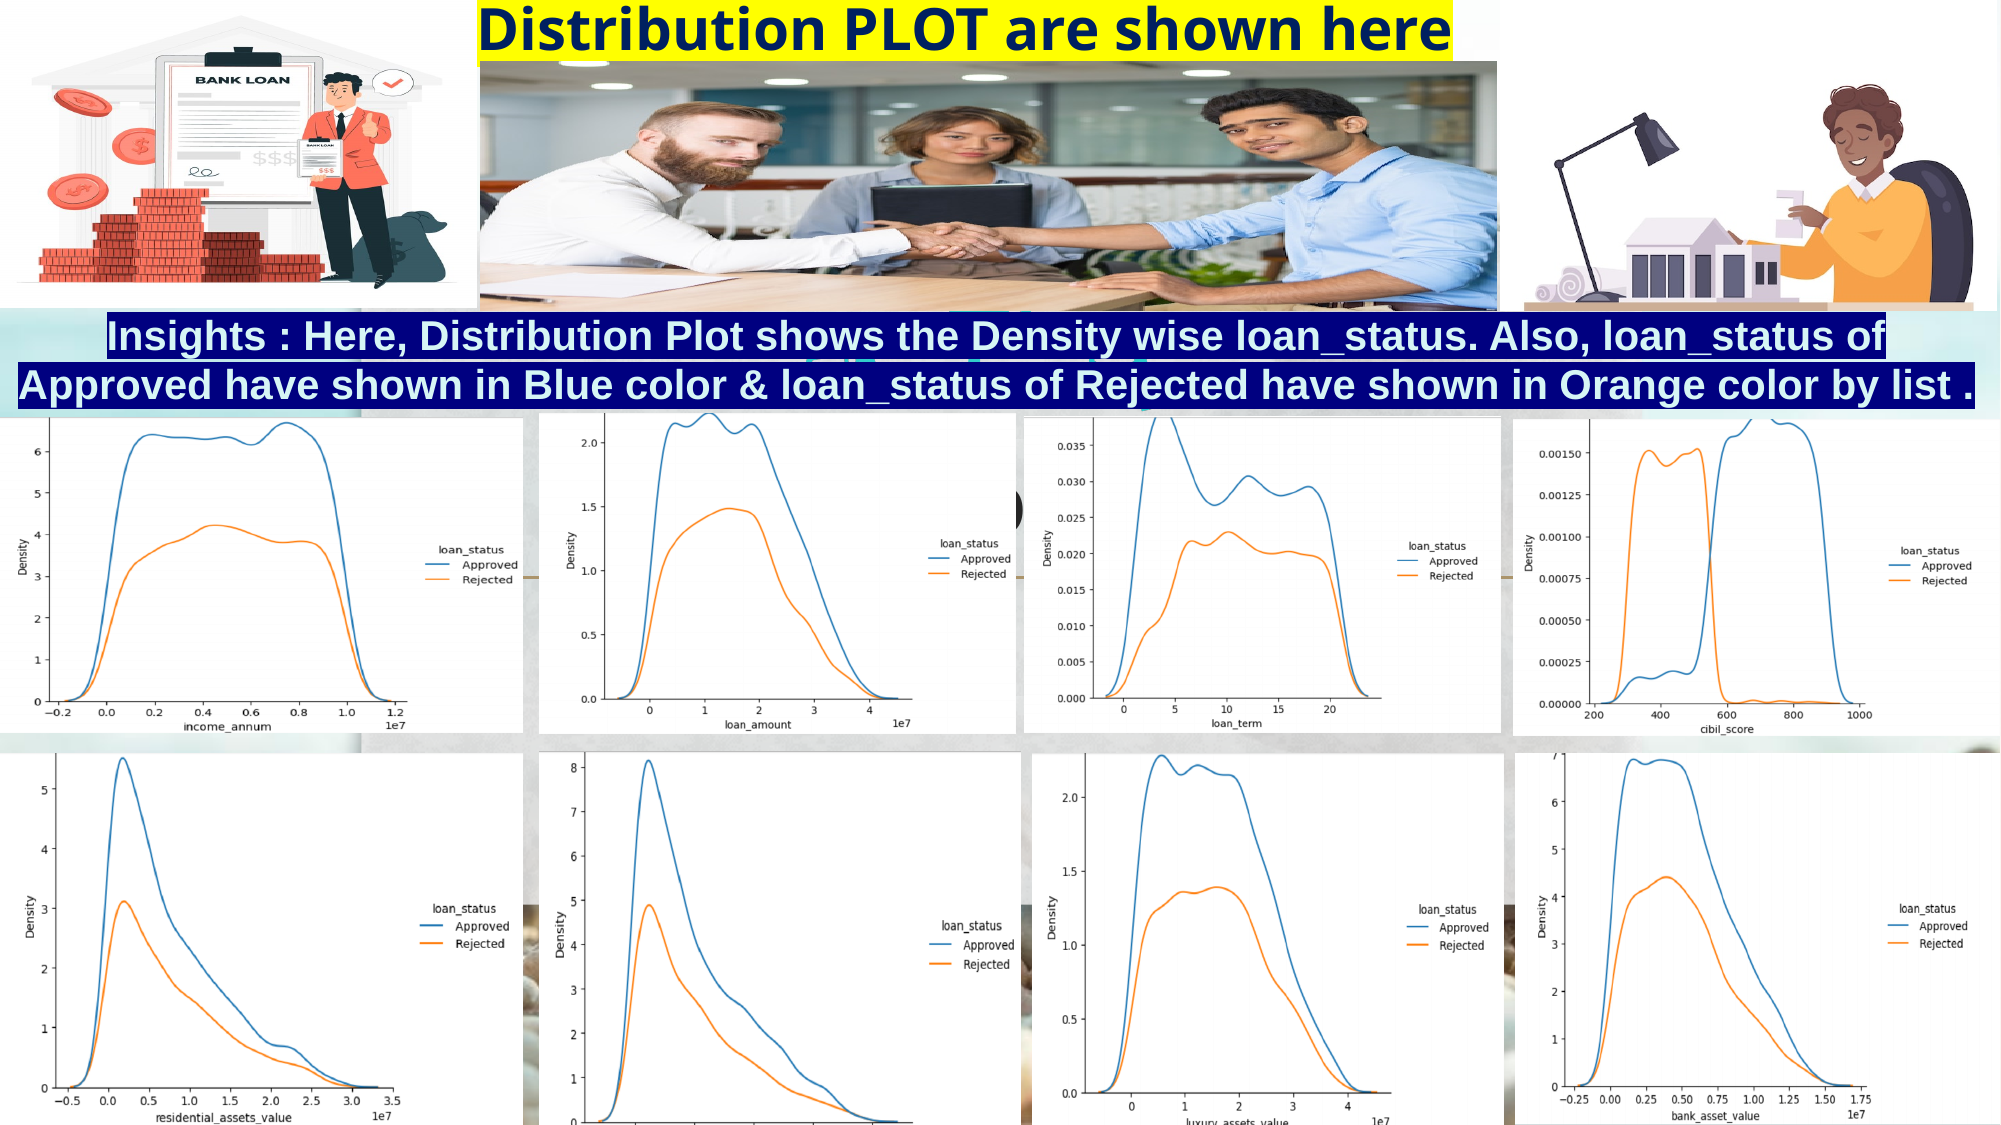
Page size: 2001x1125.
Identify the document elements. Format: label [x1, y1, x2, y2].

text_box [1186, 231, 1643, 577]
text_box [361, 231, 1065, 577]
picture [0, 0, 2001, 1125]
text_box [361, 579, 1643, 905]
